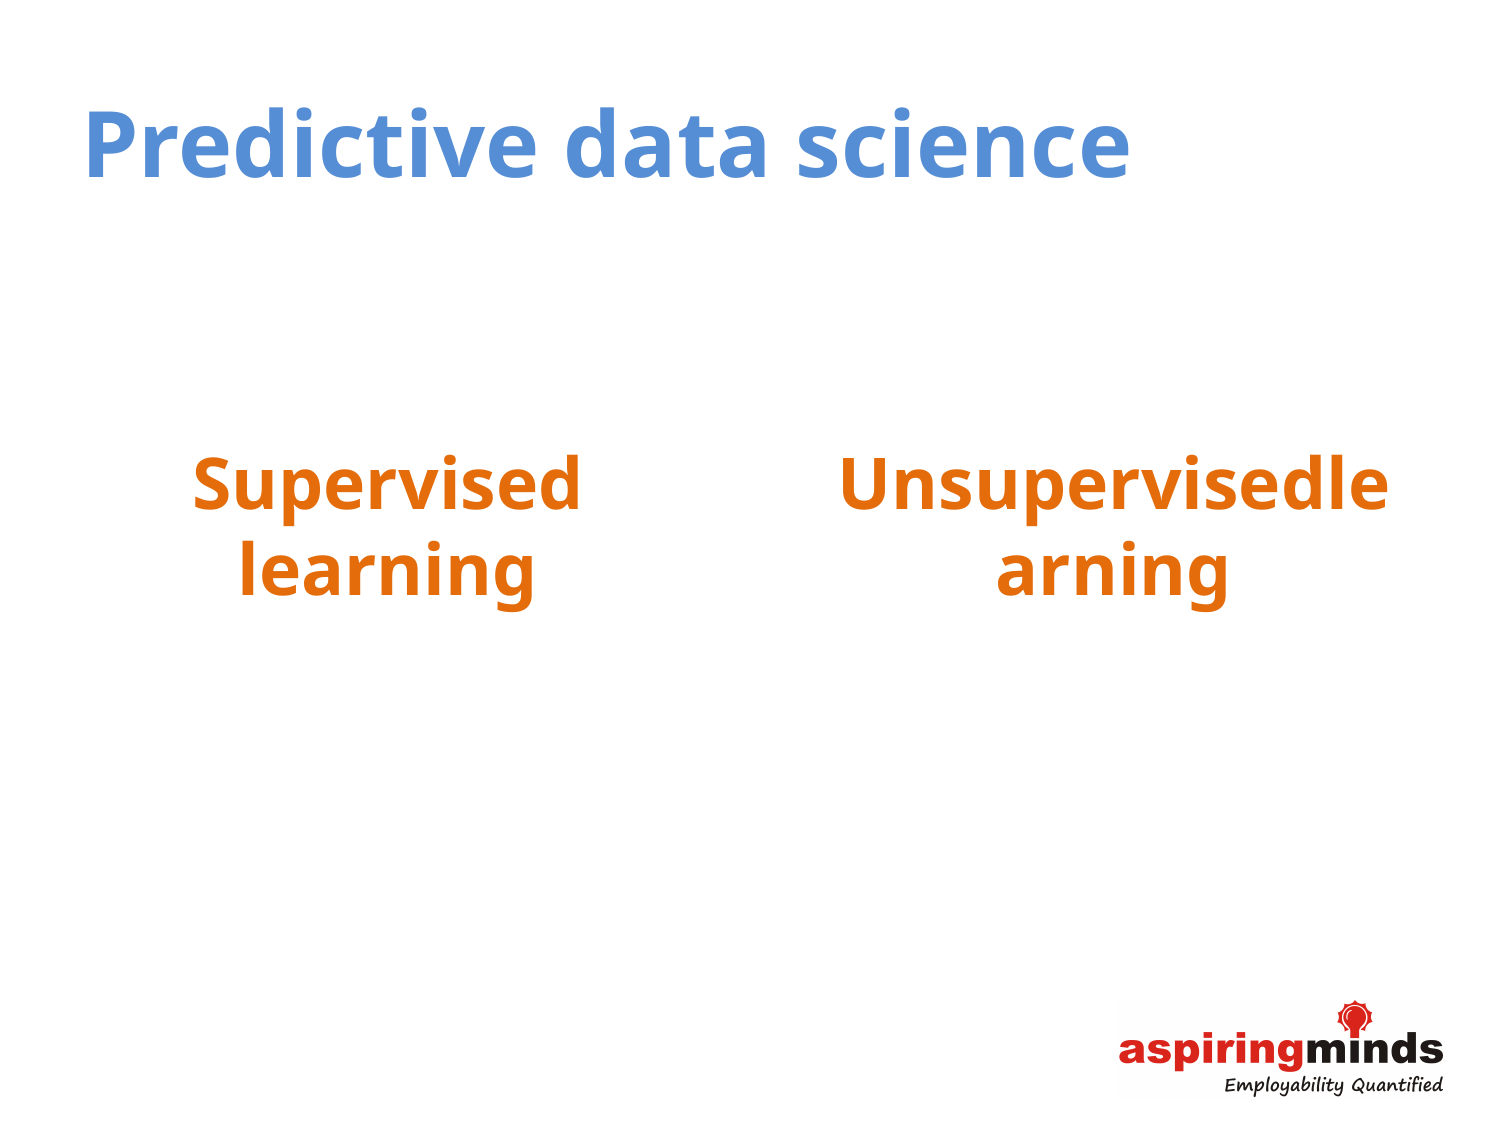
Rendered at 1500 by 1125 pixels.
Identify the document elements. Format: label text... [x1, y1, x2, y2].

text_box Unsupervisedlearning [808, 430, 1421, 618]
title Predictive data science [66, 47, 1417, 235]
text_box Supervised learning [99, 430, 677, 618]
picture [1113, 1000, 1446, 1098]
